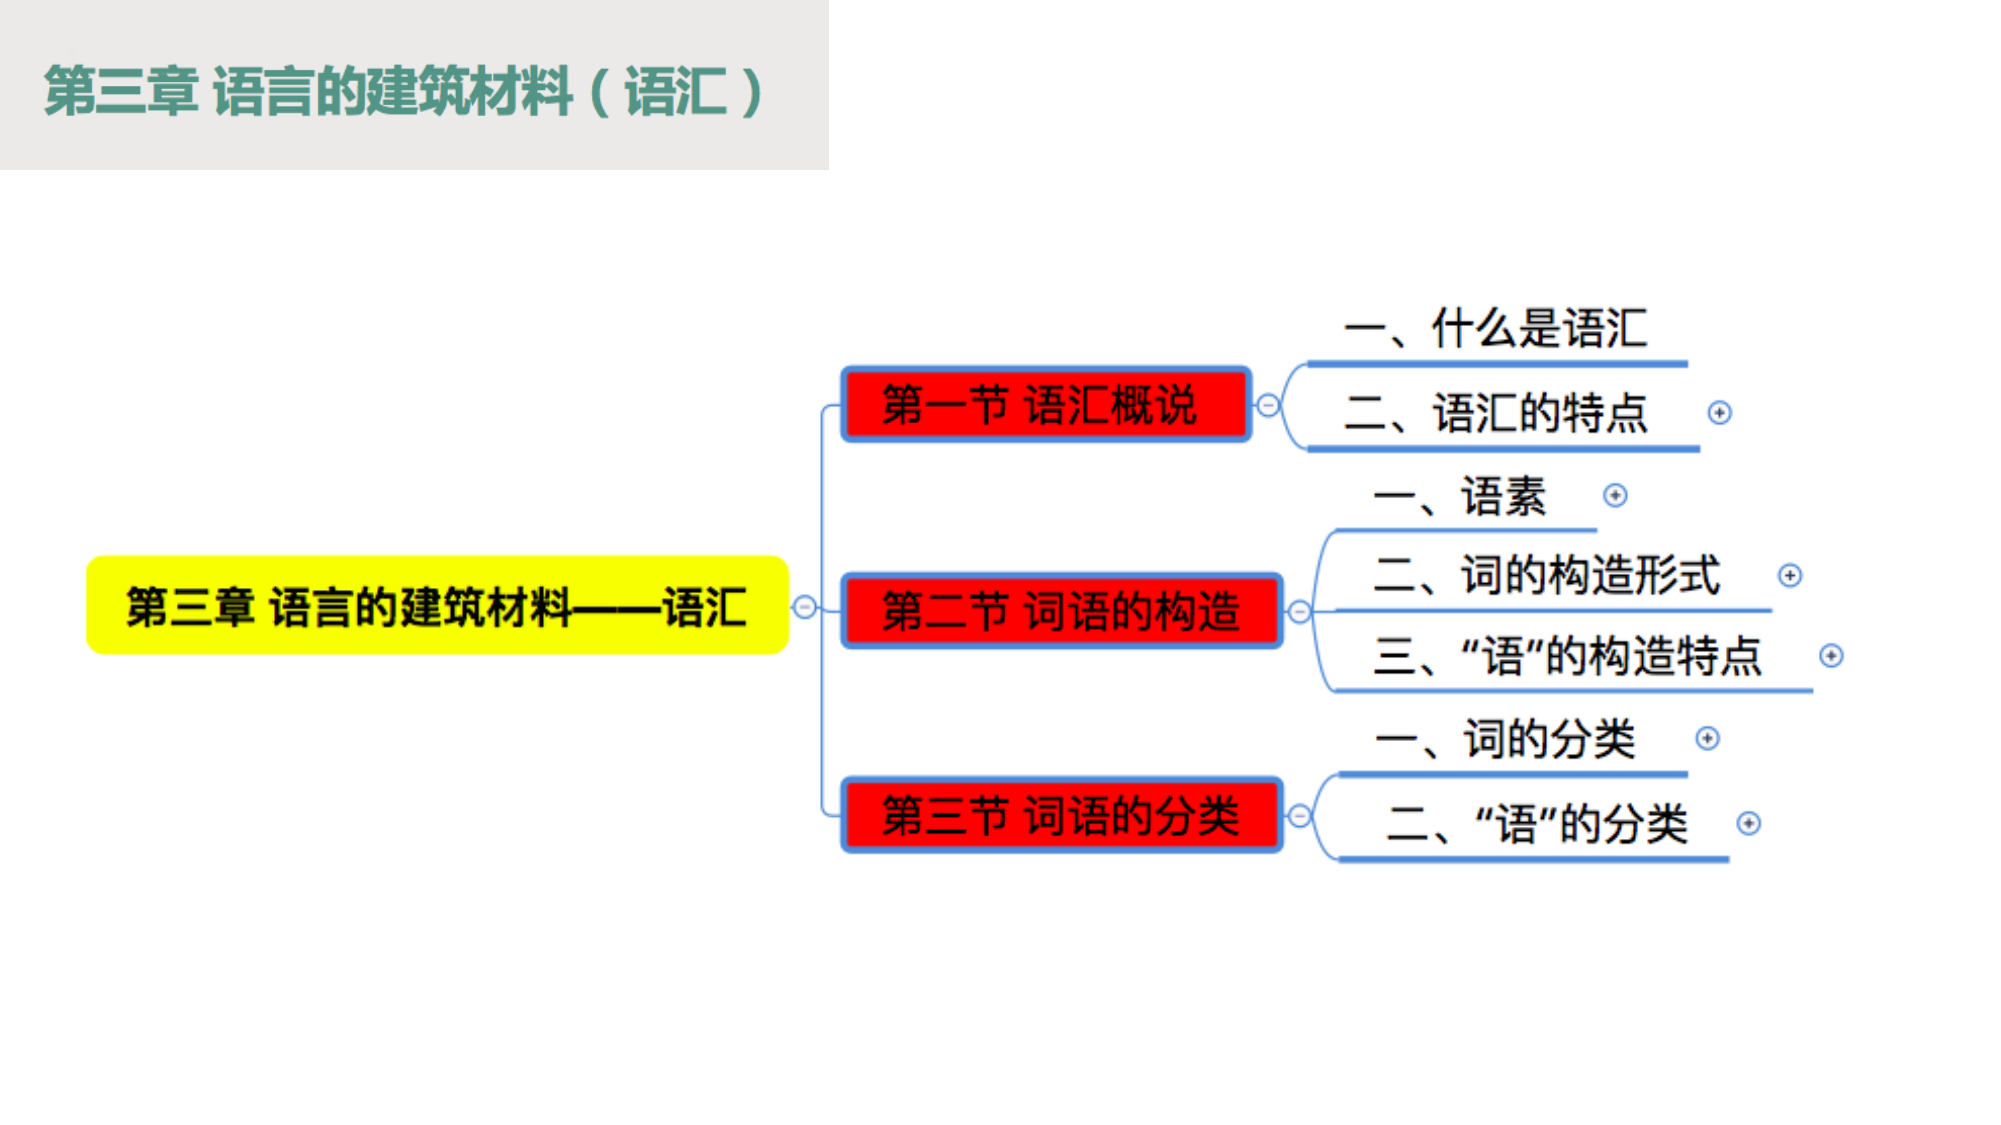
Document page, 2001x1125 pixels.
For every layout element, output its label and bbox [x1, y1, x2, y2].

picture [0, 0, 2000, 988]
